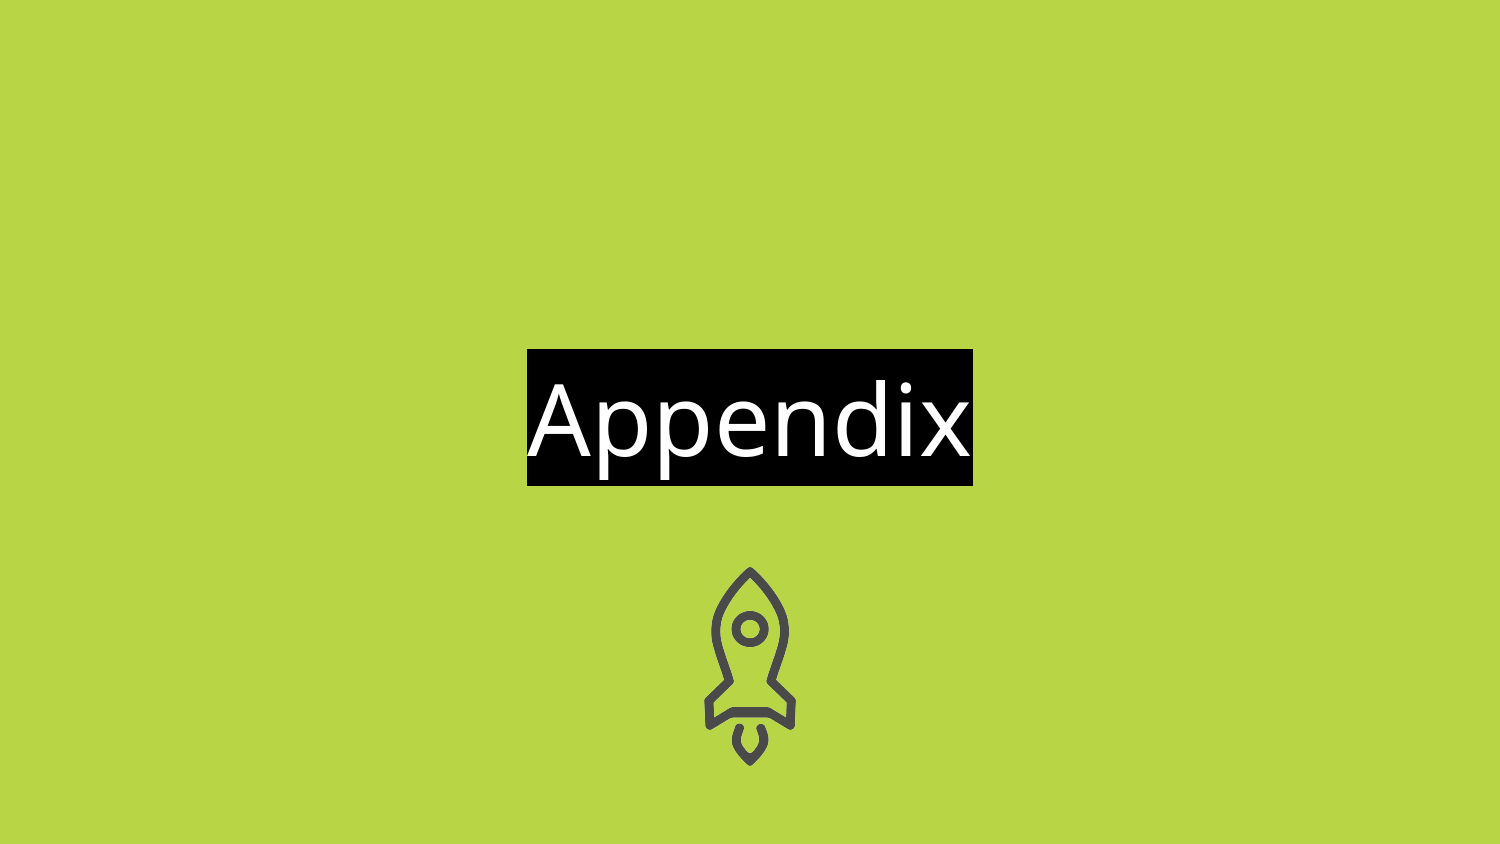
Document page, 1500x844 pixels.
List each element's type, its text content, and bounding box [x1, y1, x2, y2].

picture [704, 655, 796, 766]
title Appendix [237, 335, 1263, 655]
